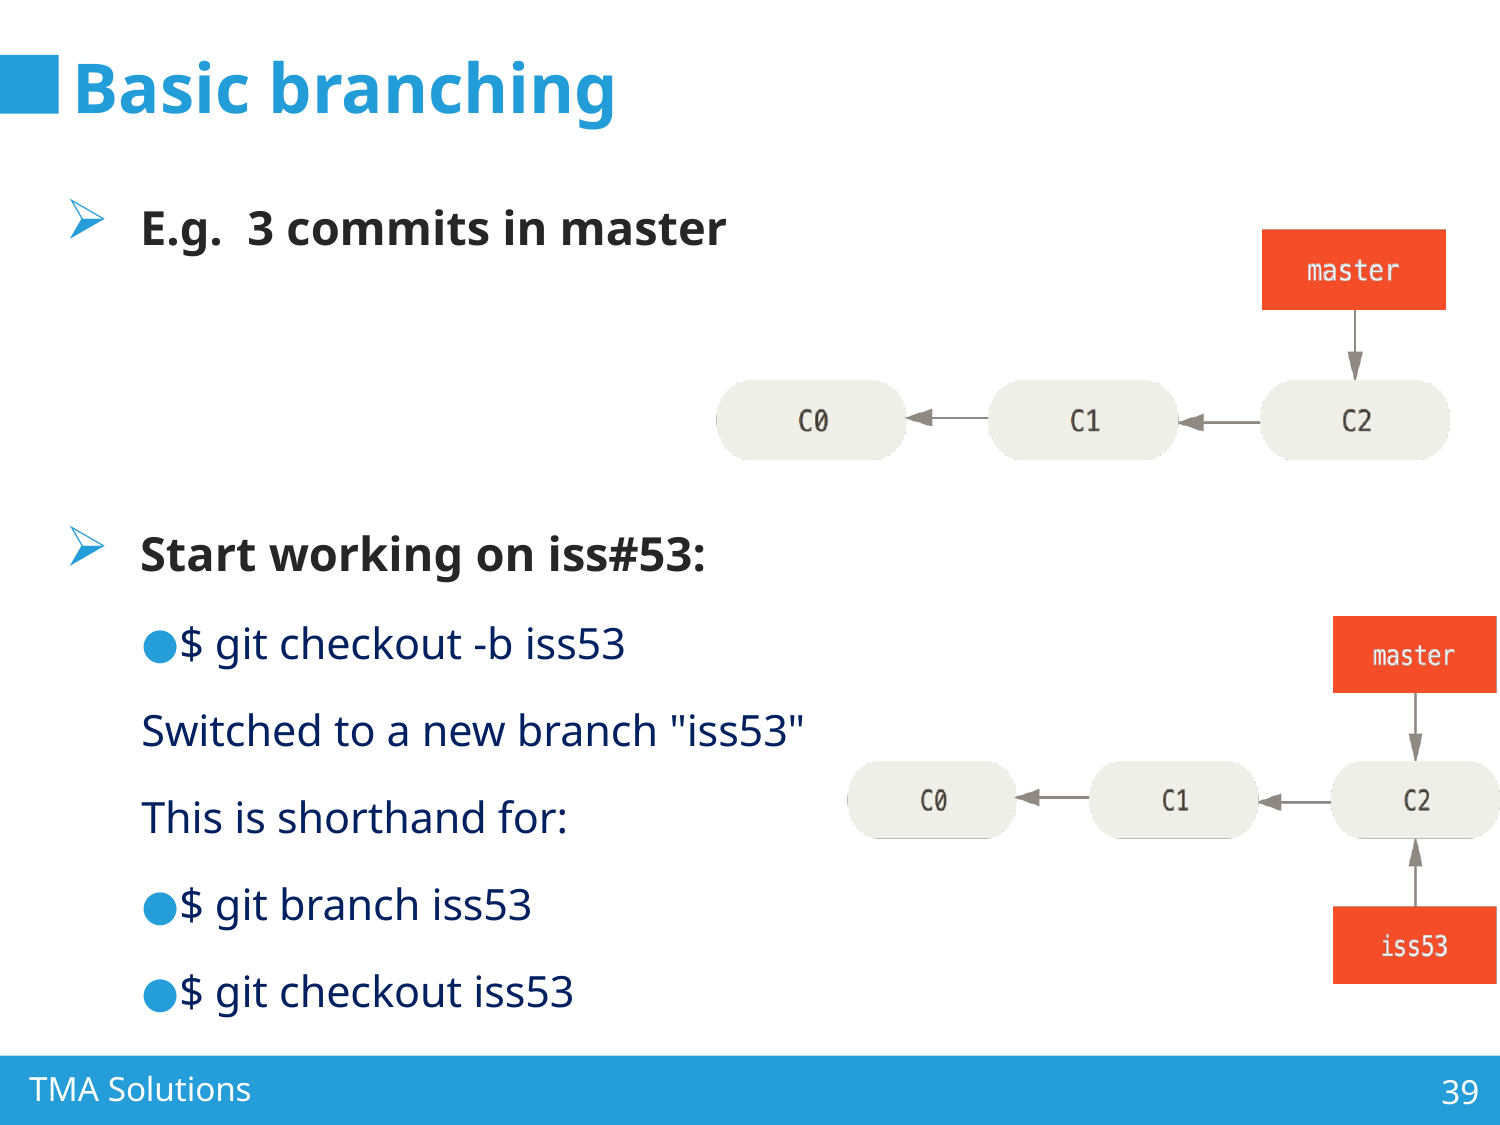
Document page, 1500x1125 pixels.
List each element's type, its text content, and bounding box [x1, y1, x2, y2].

picture [832, 599, 1500, 1000]
title Basic branching [57, 46, 1499, 119]
picture [699, 212, 1450, 460]
list E.g. 3 commits in master Start working on iss#53: $ git checkout -b iss53 Switched to a new branch "iss53" This is shorthand for: $ git branch iss53 $ git checkout iss53 [50, 162, 825, 1050]
